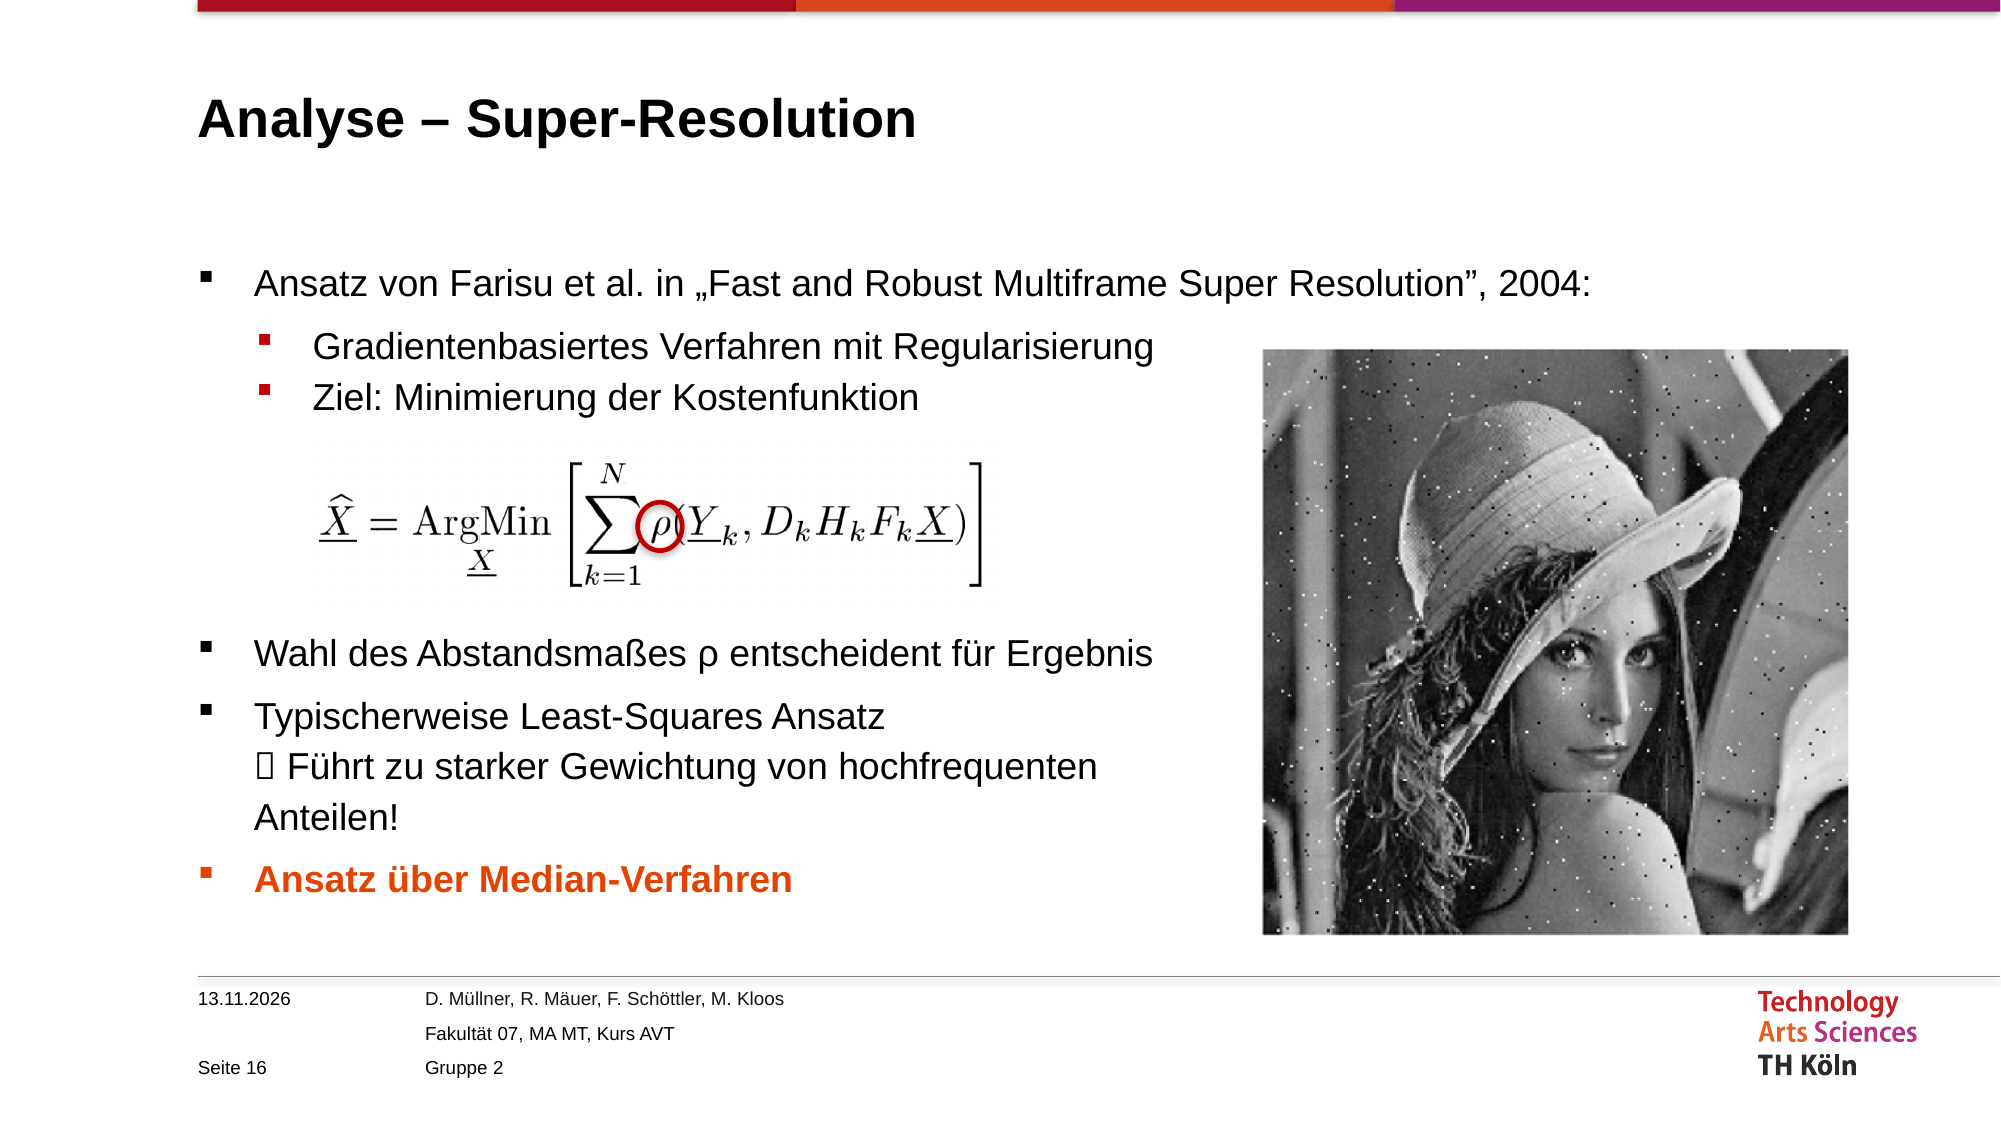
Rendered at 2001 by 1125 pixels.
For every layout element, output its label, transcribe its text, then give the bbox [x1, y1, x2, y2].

title Analyse – Super-Resolution [197, 85, 1970, 233]
picture [304, 434, 1001, 603]
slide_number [197, 986, 411, 1016]
list Ansatz von Farisu et al. in „Fast and Robust Multiframe Super Resolution”, 2004: Gradientenbasiertes Verfahren mit Regularisierung Ziel: Minimierung der Kostenfunktion [197, 253, 1970, 435]
slide_number Seite 16 [197, 1043, 411, 1079]
picture [1257, 343, 1853, 939]
text_box Wahl des Abstandsmaßes ρ entscheident für Ergebnis Typischerweise Least-Squares Ansatz  Führt zu starker Gewichtung von hochfrequenten Anteilen! Ansatz über Median-Verfahren [197, 623, 1190, 959]
